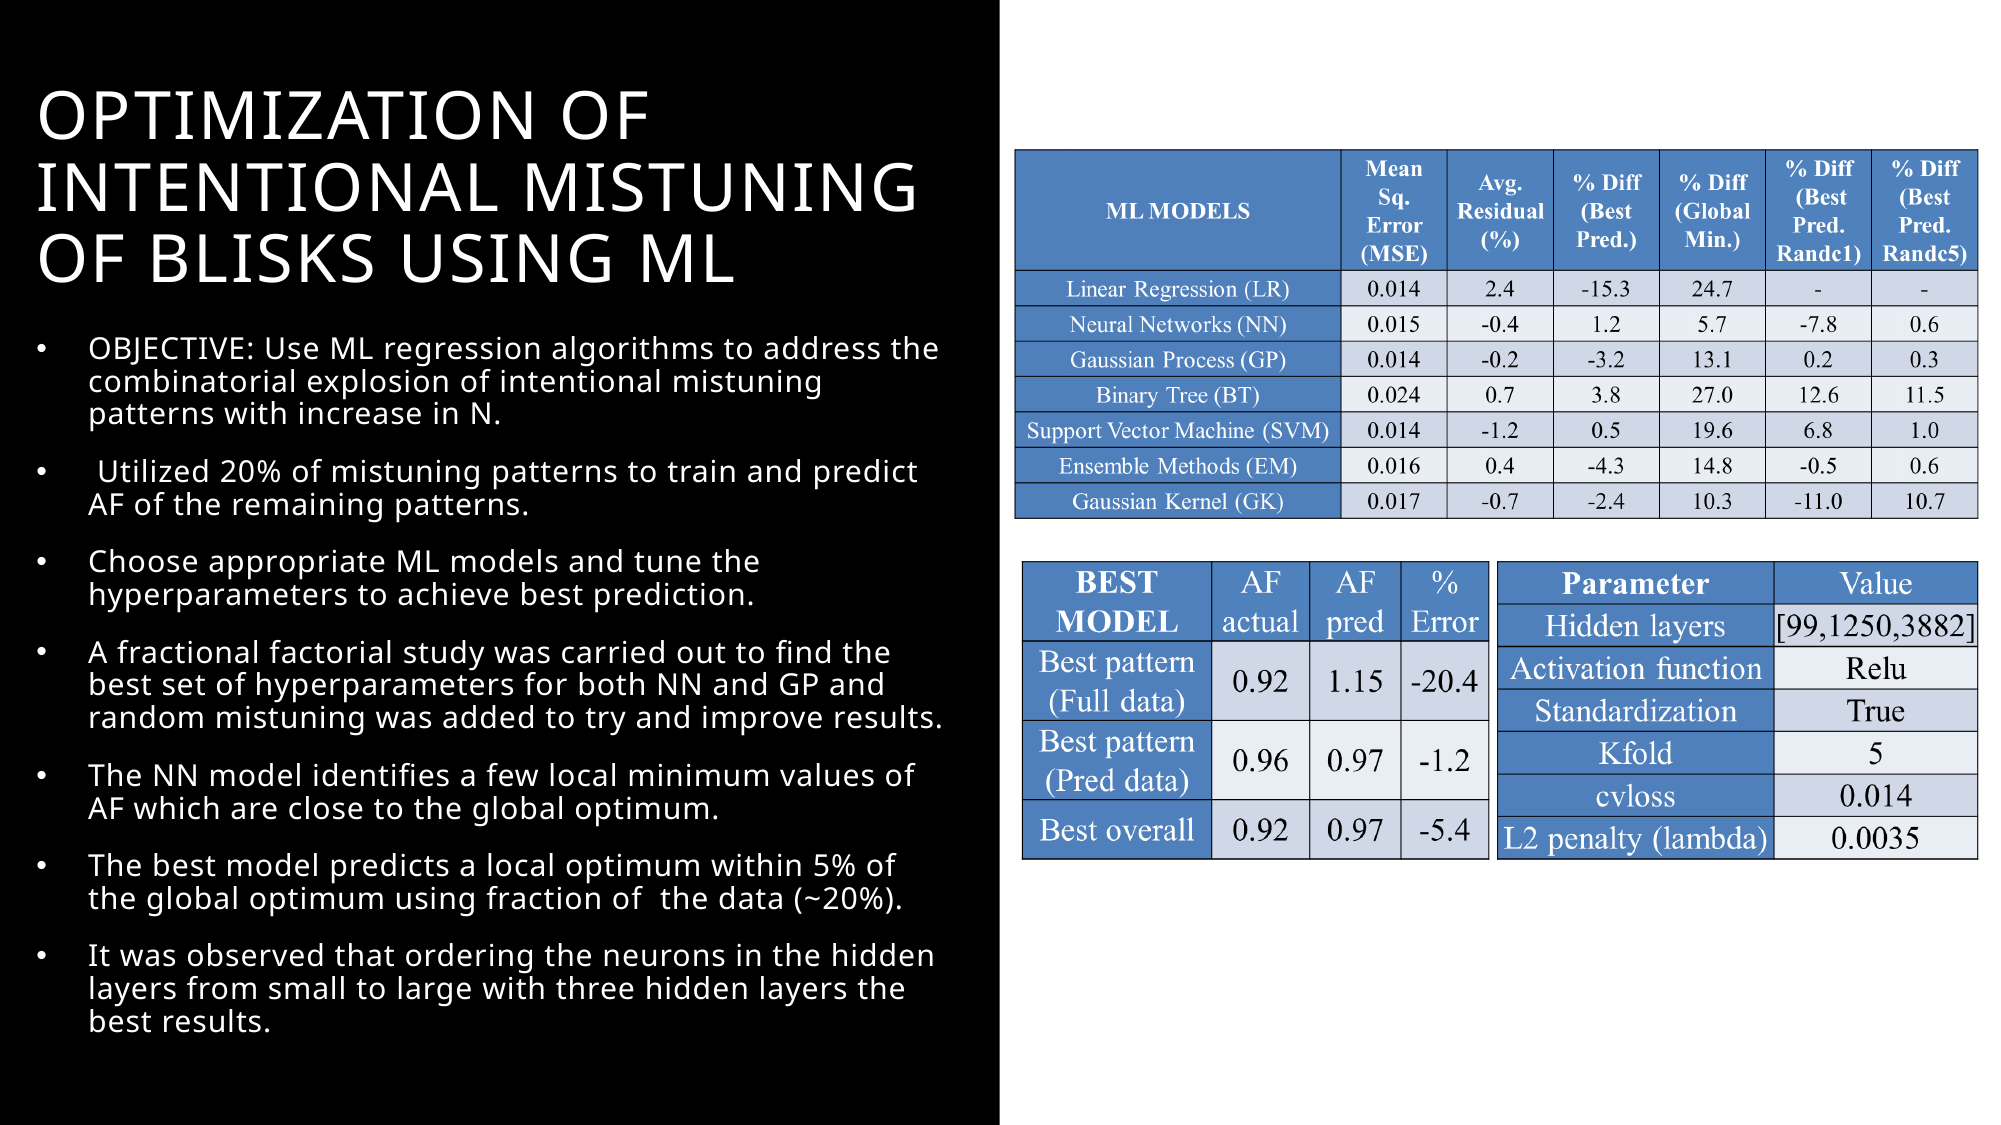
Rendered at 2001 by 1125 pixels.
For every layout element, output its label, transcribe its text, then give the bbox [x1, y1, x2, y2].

picture [1014, 146, 1979, 529]
text_box [1001, 0, 2000, 1125]
text_box [0, 0, 1001, 1125]
title Optimization of Intentional Mistuning of Blisks Using ML [21, 80, 1000, 299]
text_box OBJECTIVE: Use ML regression algorithms to address the combinatorial explosion of intentional mistuning patterns with increase in N. Utilized 20% of mistuning patterns to train and predict AF of the remaining patterns. Choose appropriate ML models and tune the hyperparameters to achieve best prediction. A fractional factorial study was carried out to find the best set of hyperparameters for both NN and GP and random mistuning was added to try and improve results. The NN model identifies a few local minimum values of AF which are close to the global optimum. The best model predicts a local optimum within 5% of the global optimum using fraction of the data (~20%). It was observed that ordering the neurons in the hidden layers from small to large with three hidden layers the best results. [21, 325, 964, 1073]
picture [1021, 551, 1979, 877]
